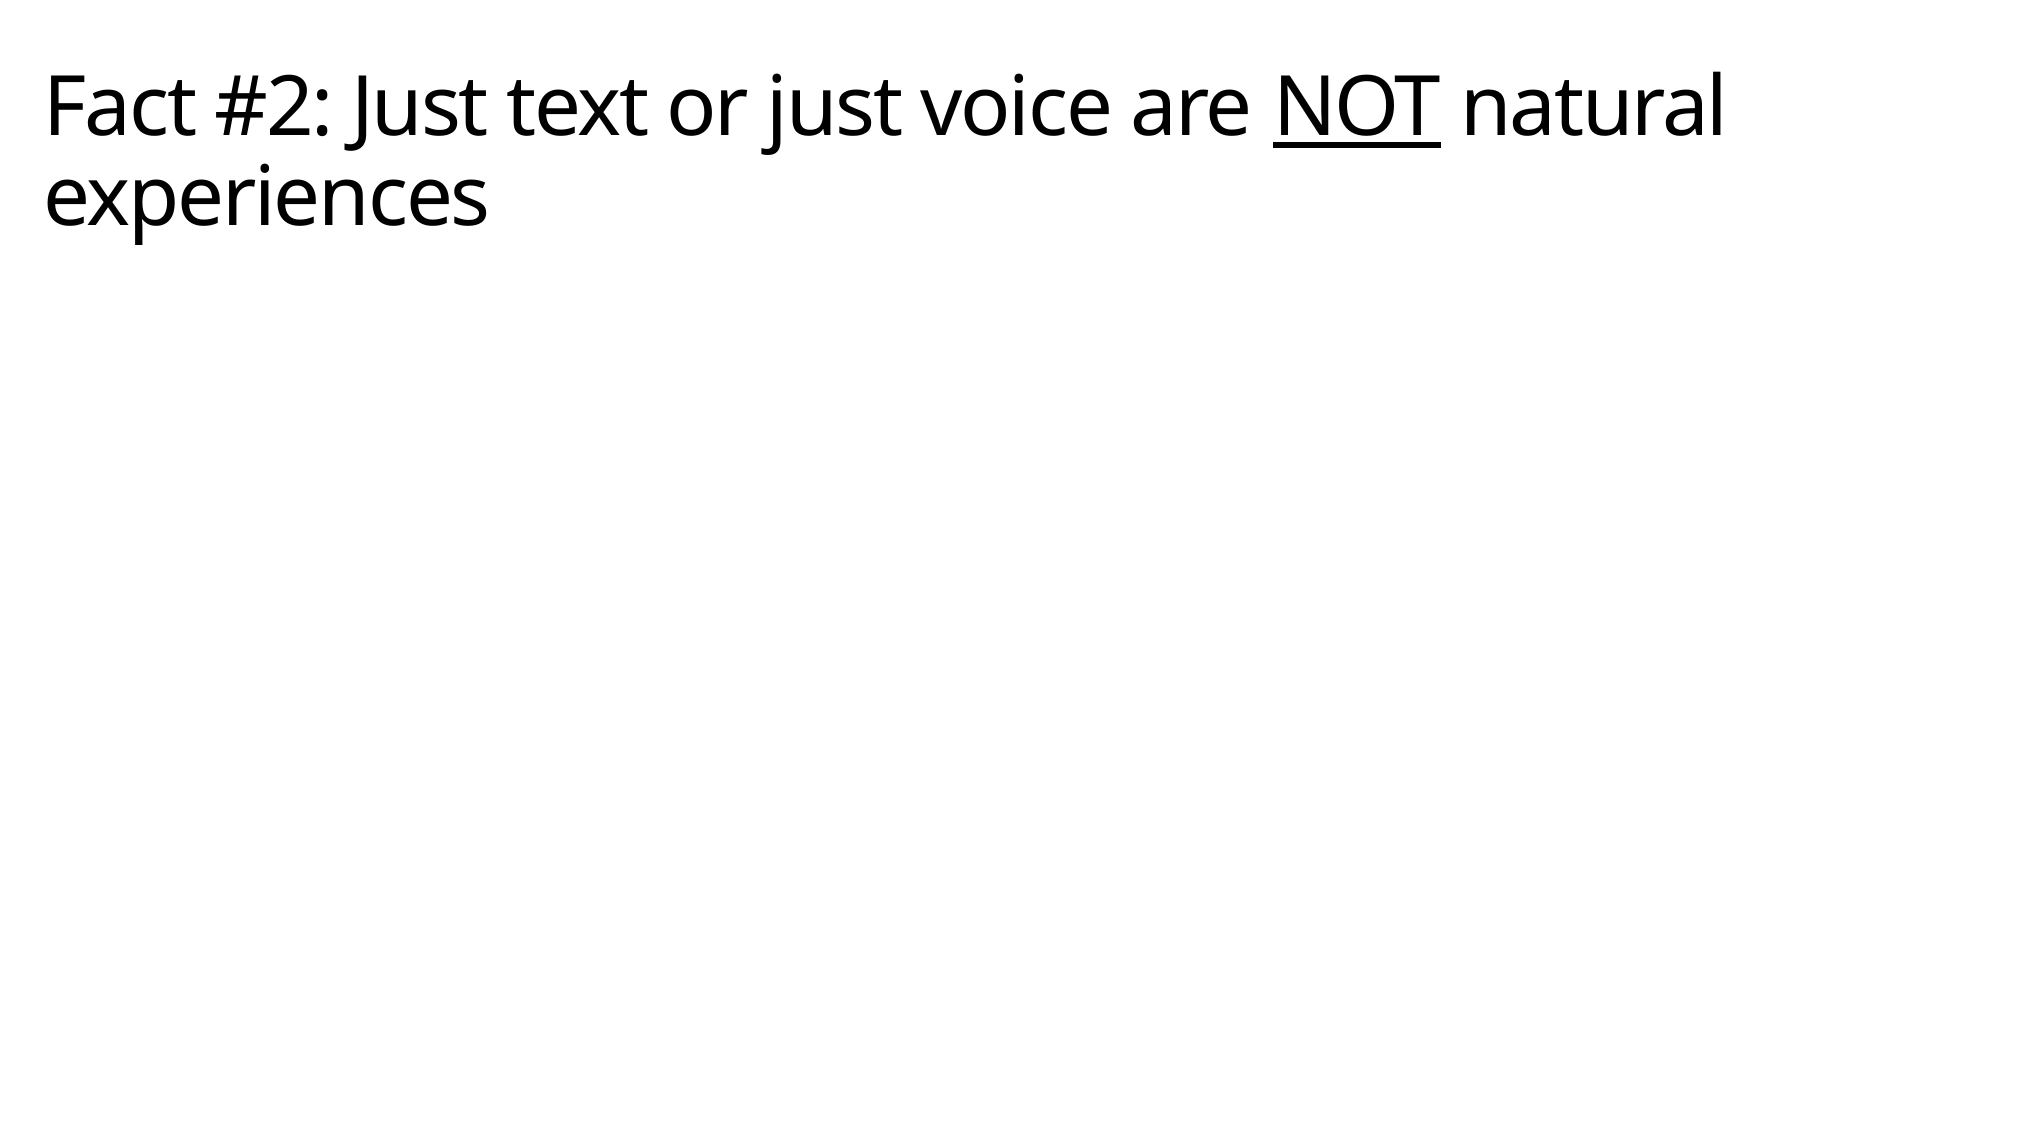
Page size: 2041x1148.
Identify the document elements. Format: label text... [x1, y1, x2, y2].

title Fact #2: Just text or just voice are NOT natural experiences [19, 48, 1971, 200]
